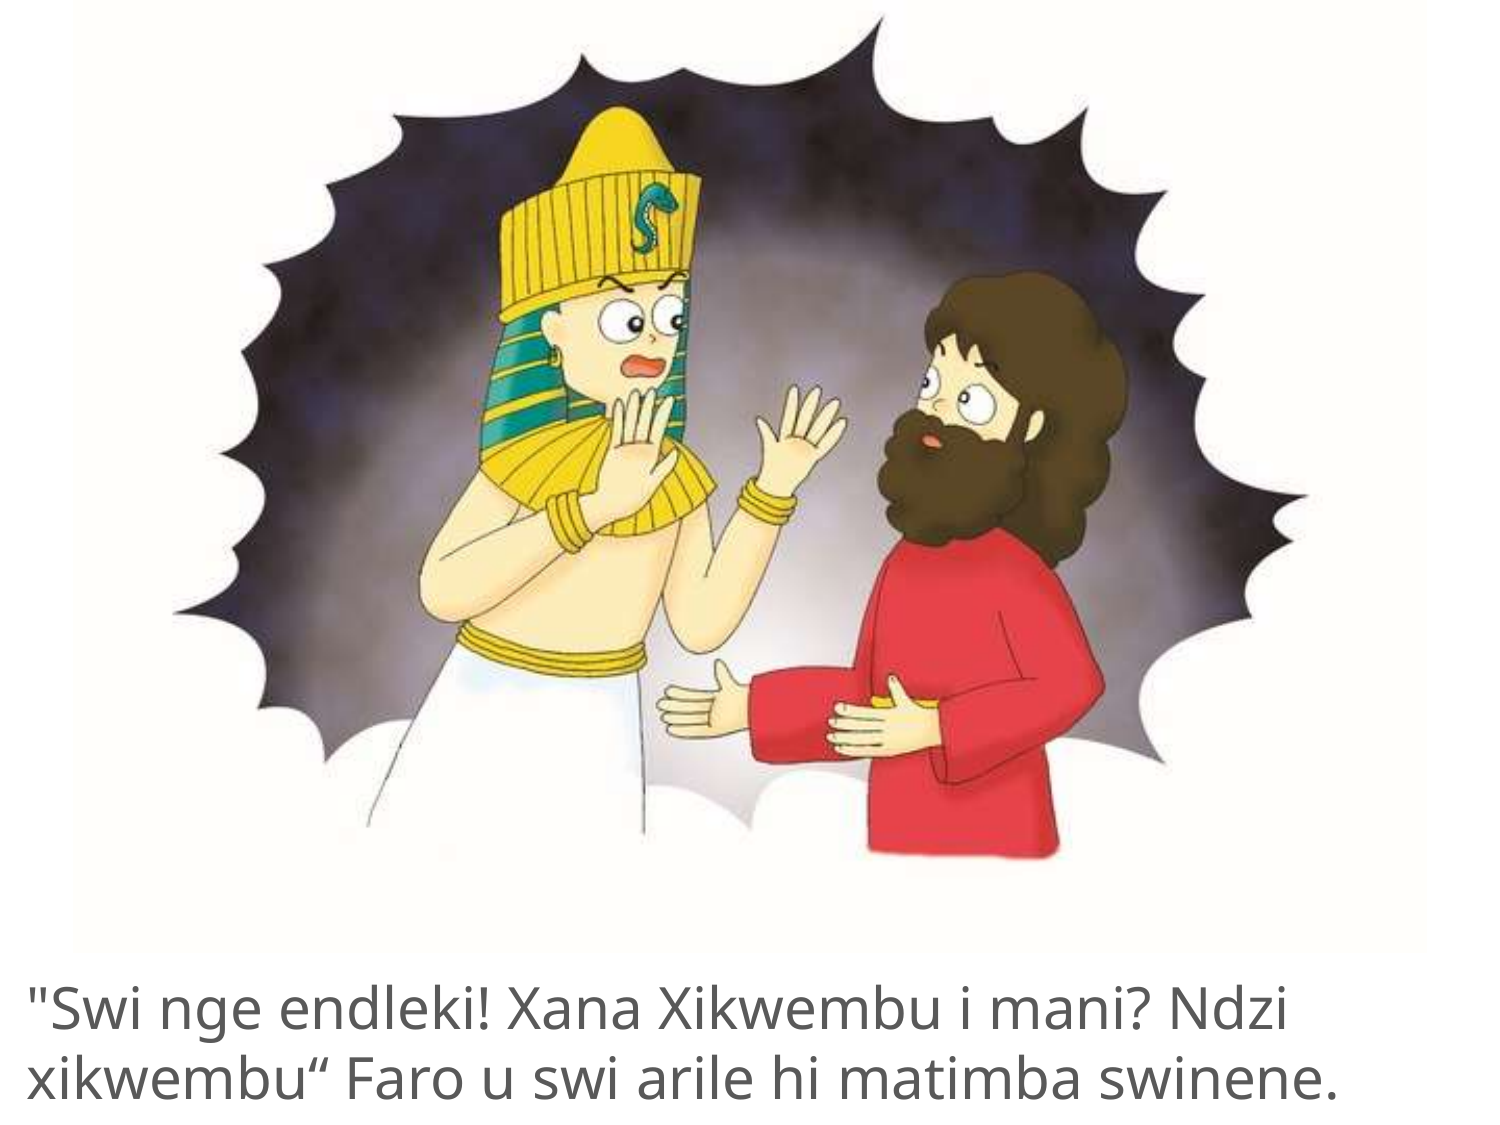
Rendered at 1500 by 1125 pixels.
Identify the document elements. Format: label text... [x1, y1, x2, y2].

picture [72, 0, 1427, 953]
text_box "Swi nge endleki! Xana Xikwembu i mani? Ndzi xikwembu“ Faro u swi arile hi matimba swinene. [11, 964, 1483, 1119]
